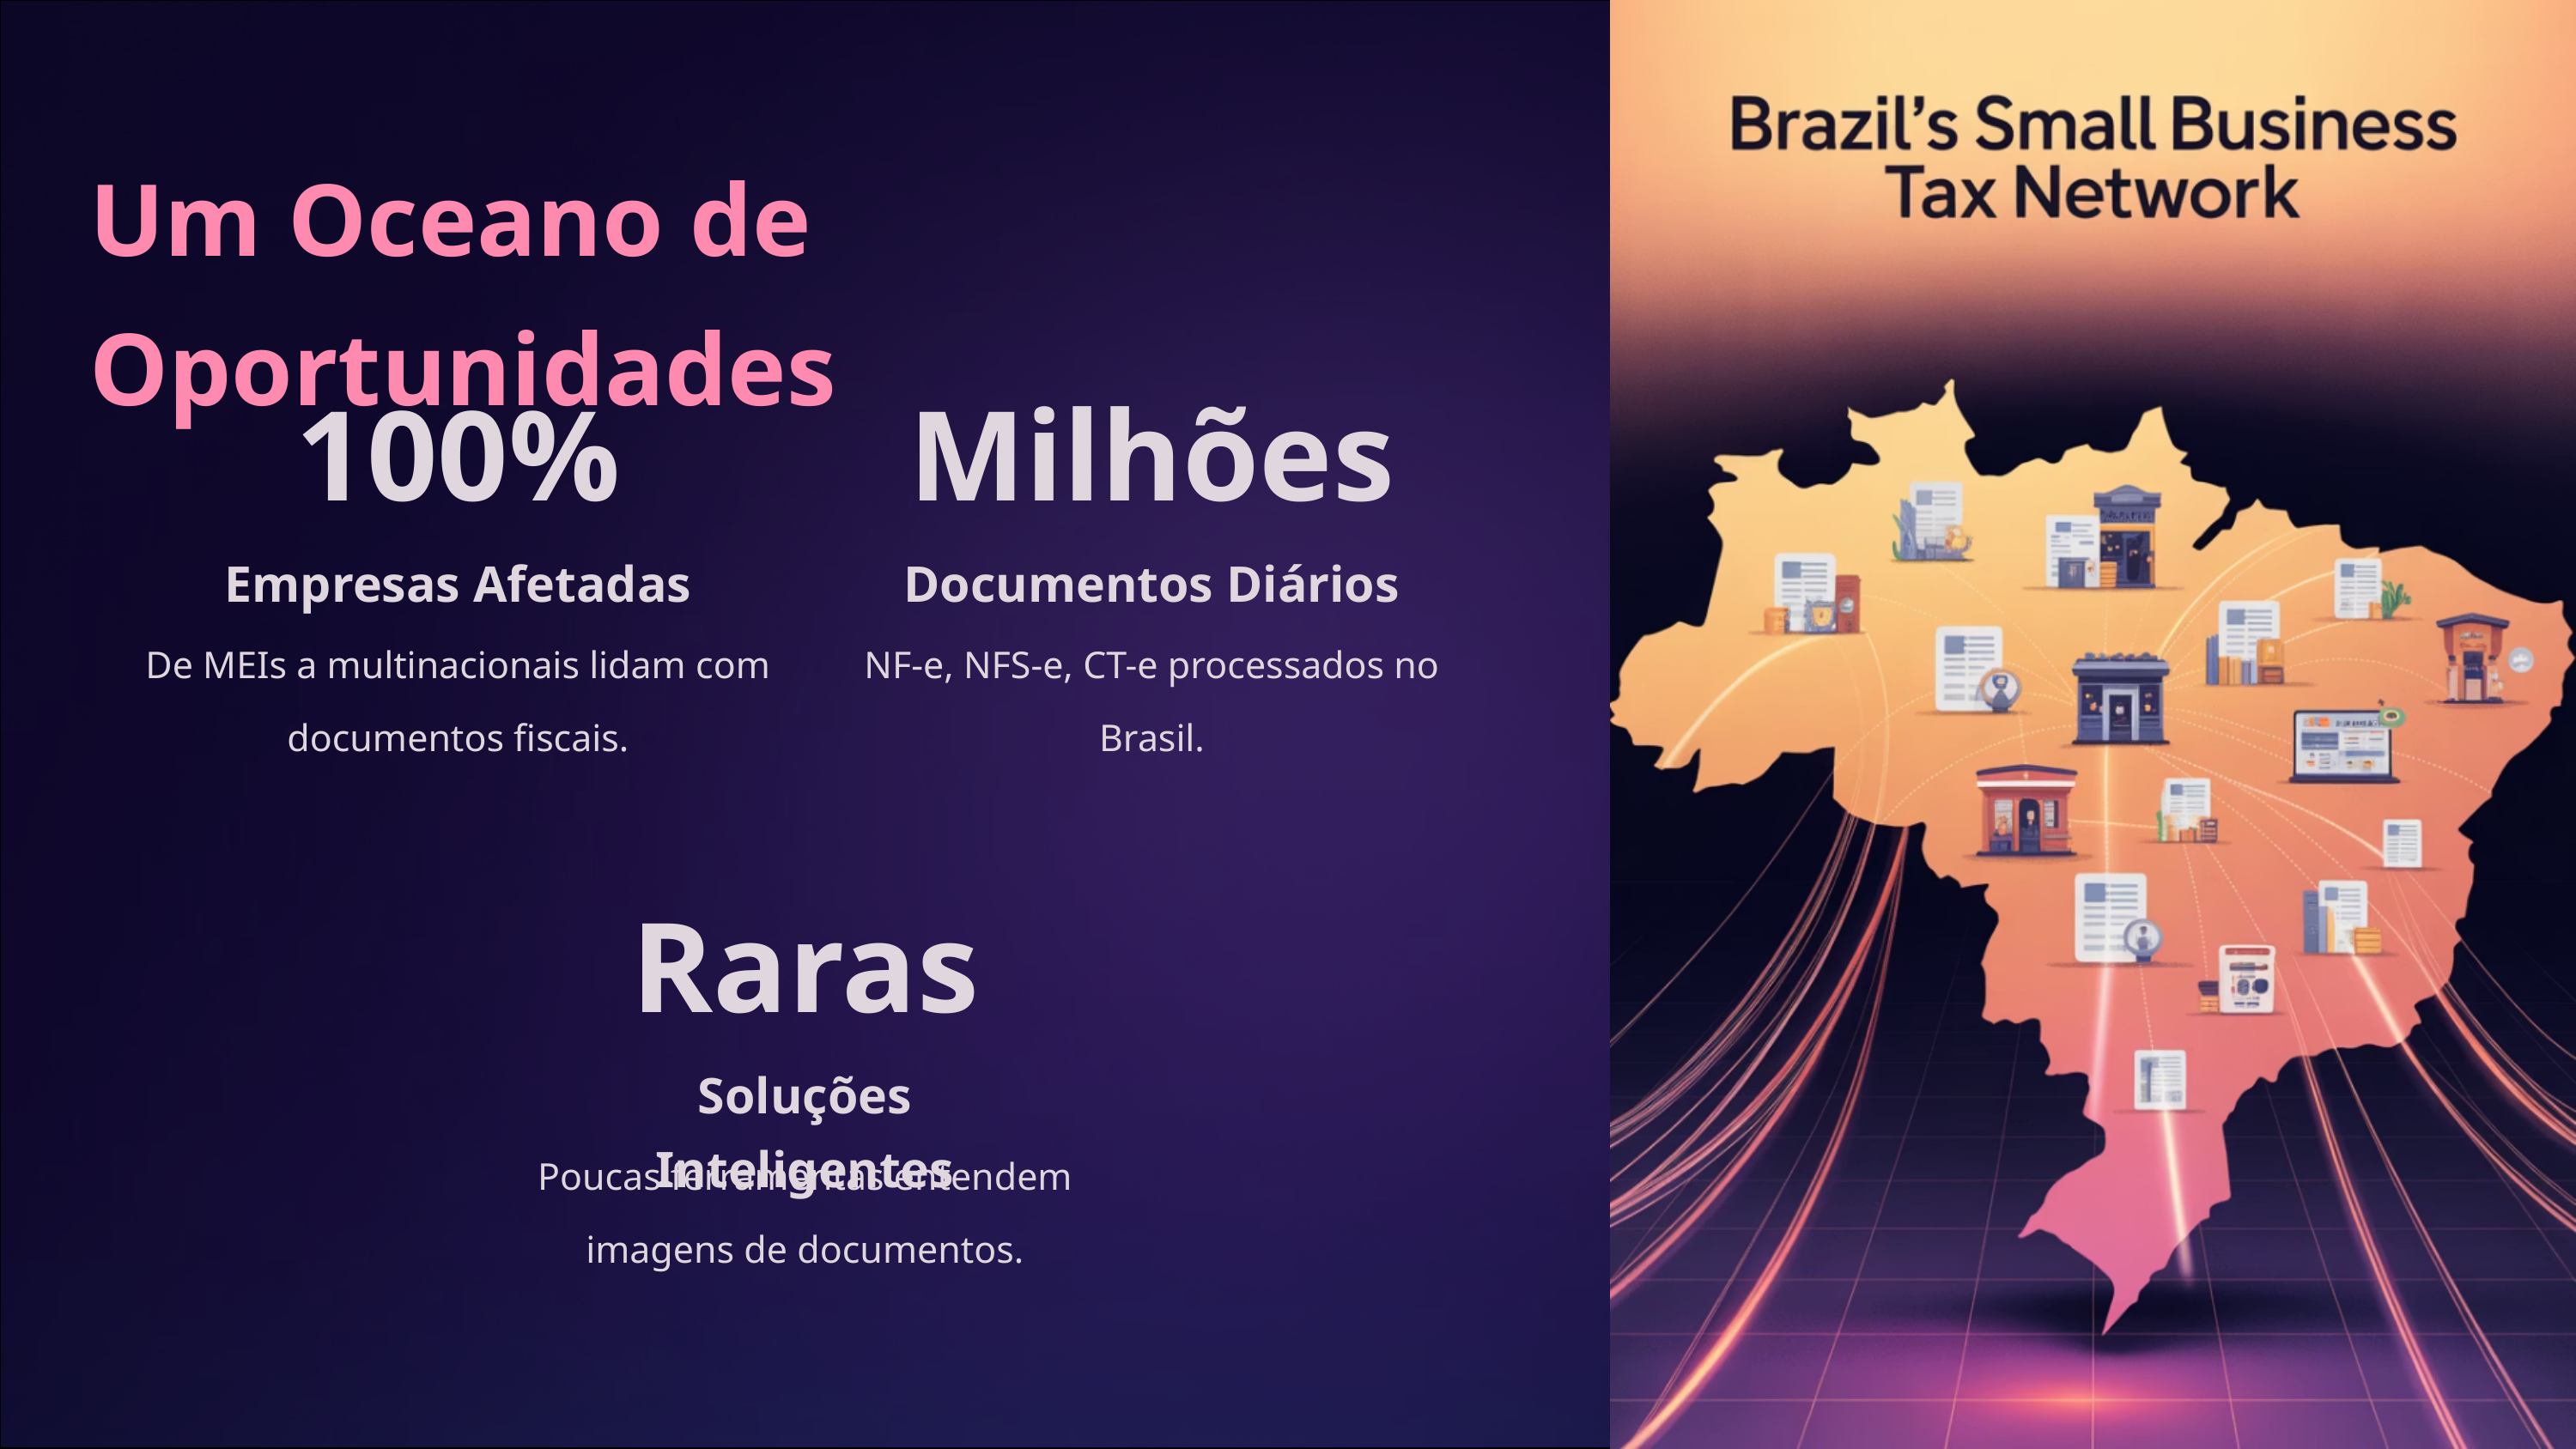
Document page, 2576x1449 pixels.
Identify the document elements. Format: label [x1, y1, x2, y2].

text_box [0, 0, 1607, 1449]
text_box [1609, 0, 2576, 1449]
